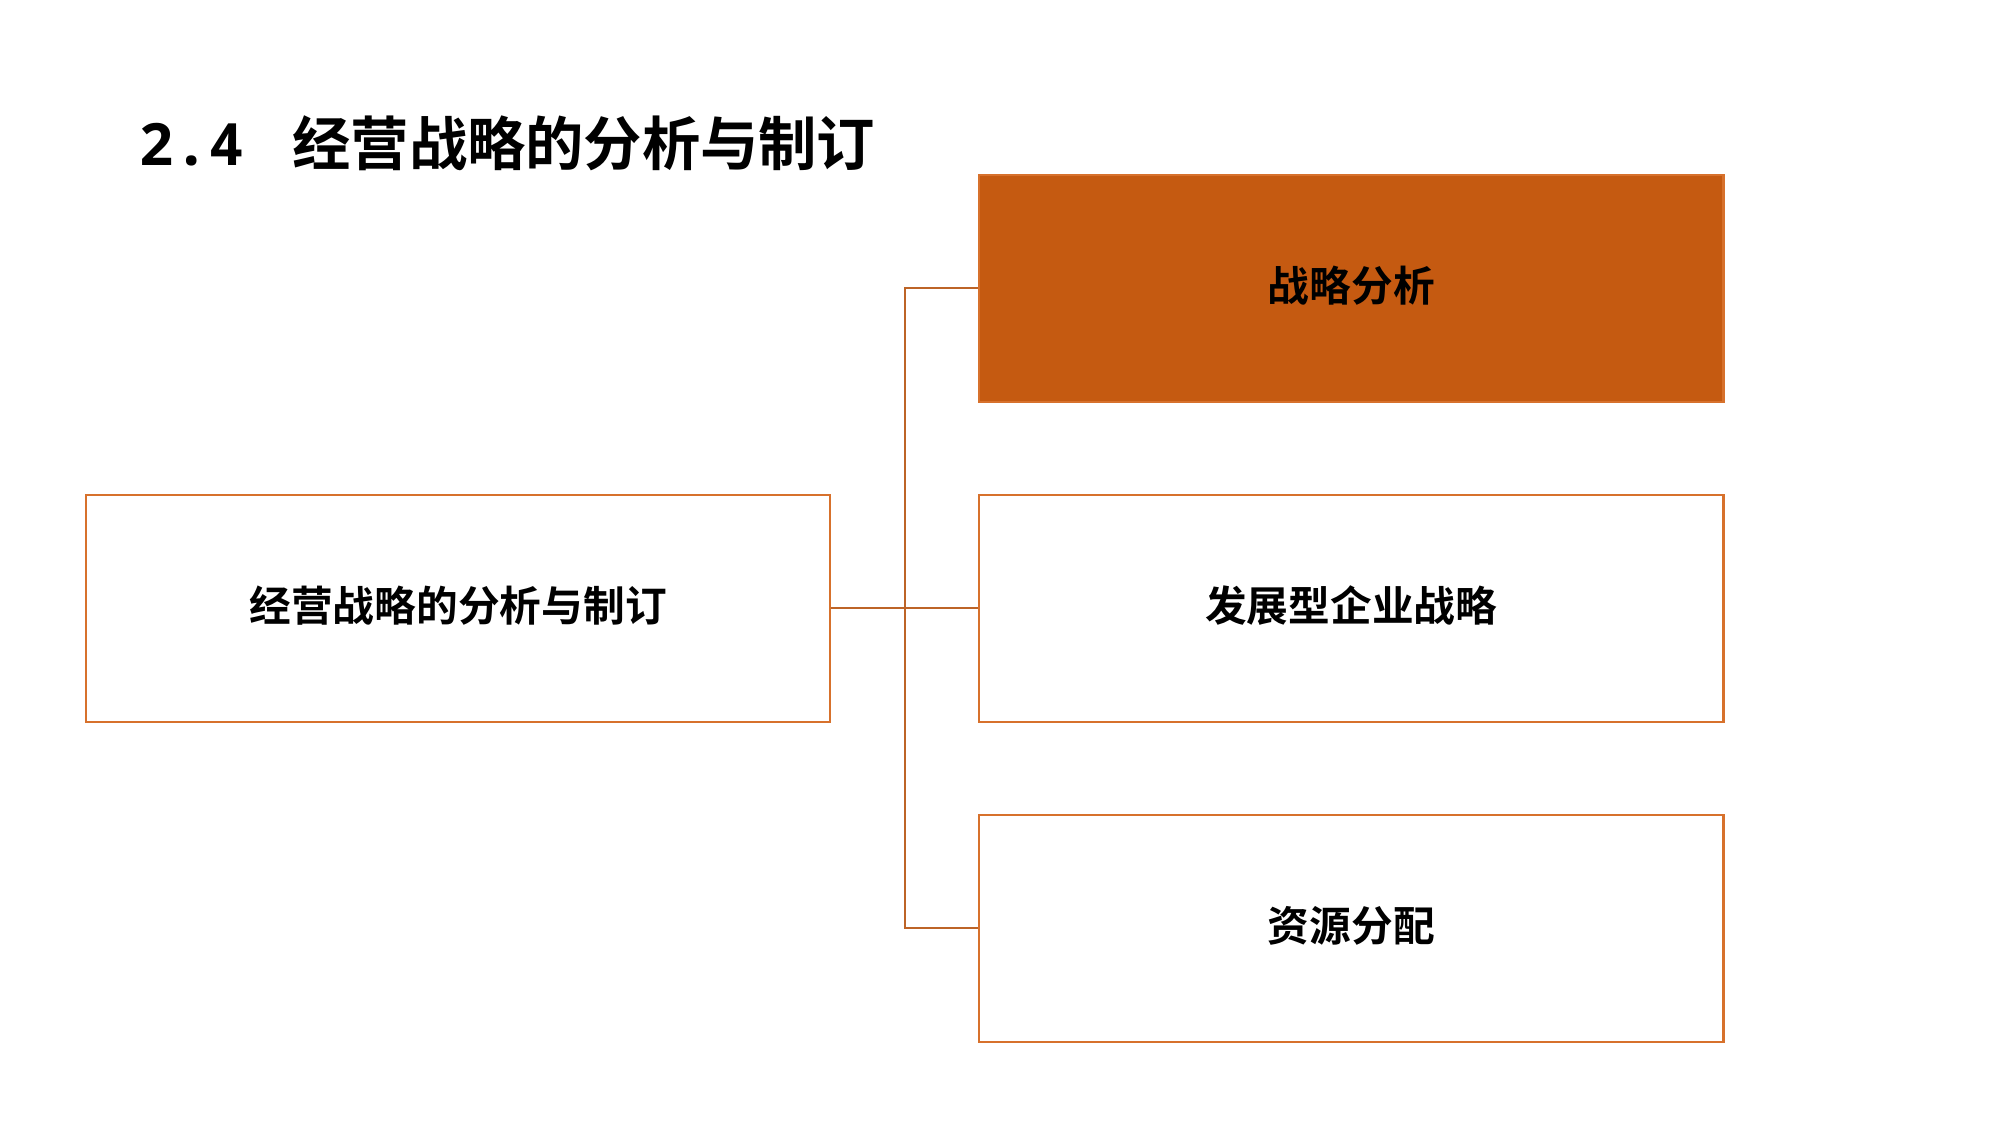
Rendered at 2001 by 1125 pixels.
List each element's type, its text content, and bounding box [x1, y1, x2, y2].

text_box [0, 174, 1810, 1043]
text_box 2.4 经营战略的分析与制订 [120, 97, 1568, 174]
